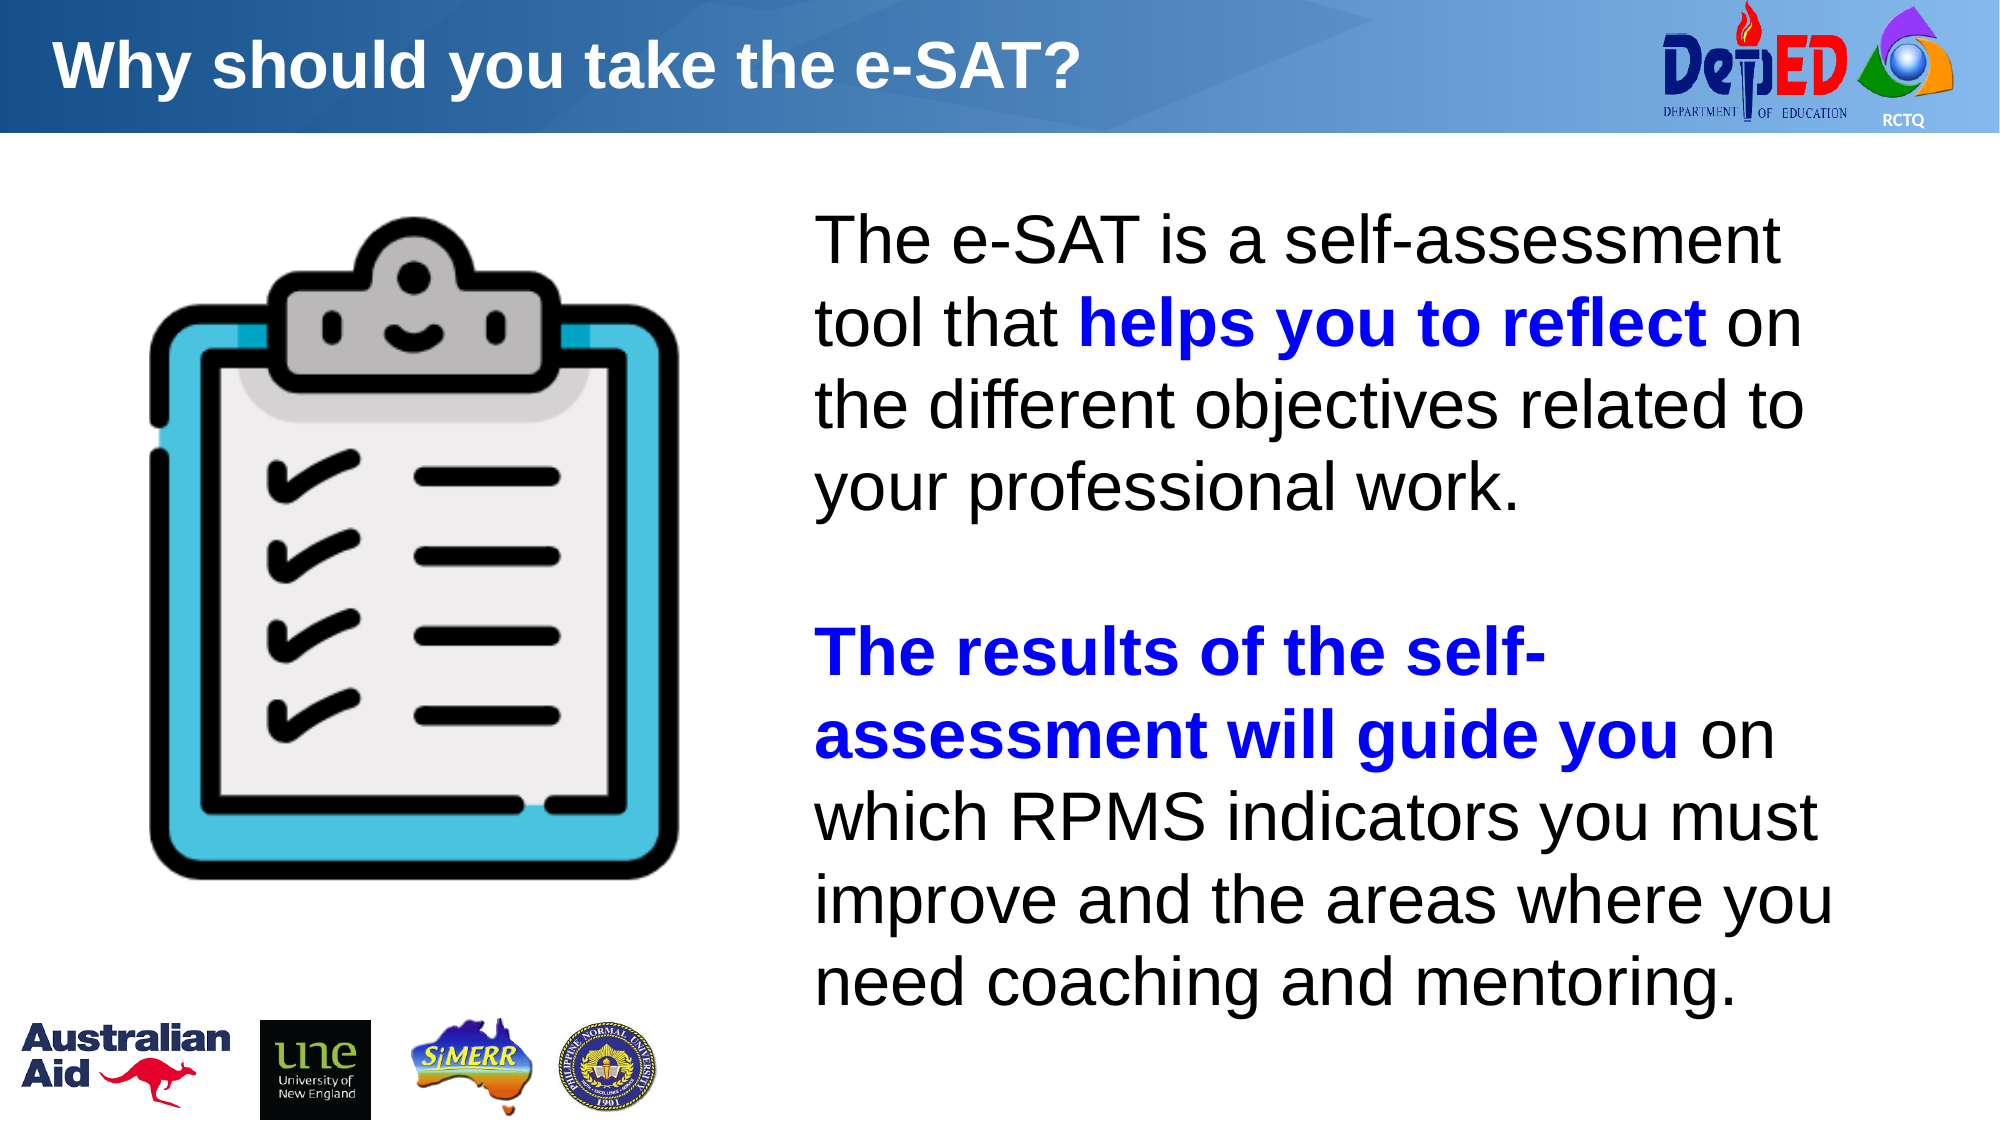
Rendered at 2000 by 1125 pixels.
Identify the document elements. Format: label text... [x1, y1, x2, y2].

picture [1663, 0, 1847, 122]
picture [391, 994, 663, 1125]
picture [149, 205, 688, 899]
picture [1854, 3, 1958, 100]
picture [21, 1023, 230, 1108]
picture [260, 1020, 371, 1120]
title Why should you take the e-SAT? [37, 12, 1837, 113]
text_box The e-SAT is a self-assessment tool that helps you to reflect on the different objectives related to your professional work. The results of the self-assessment will guide you on which RPMS indicators you must improve and the areas where you need coaching and mentoring. [799, 187, 1887, 1027]
